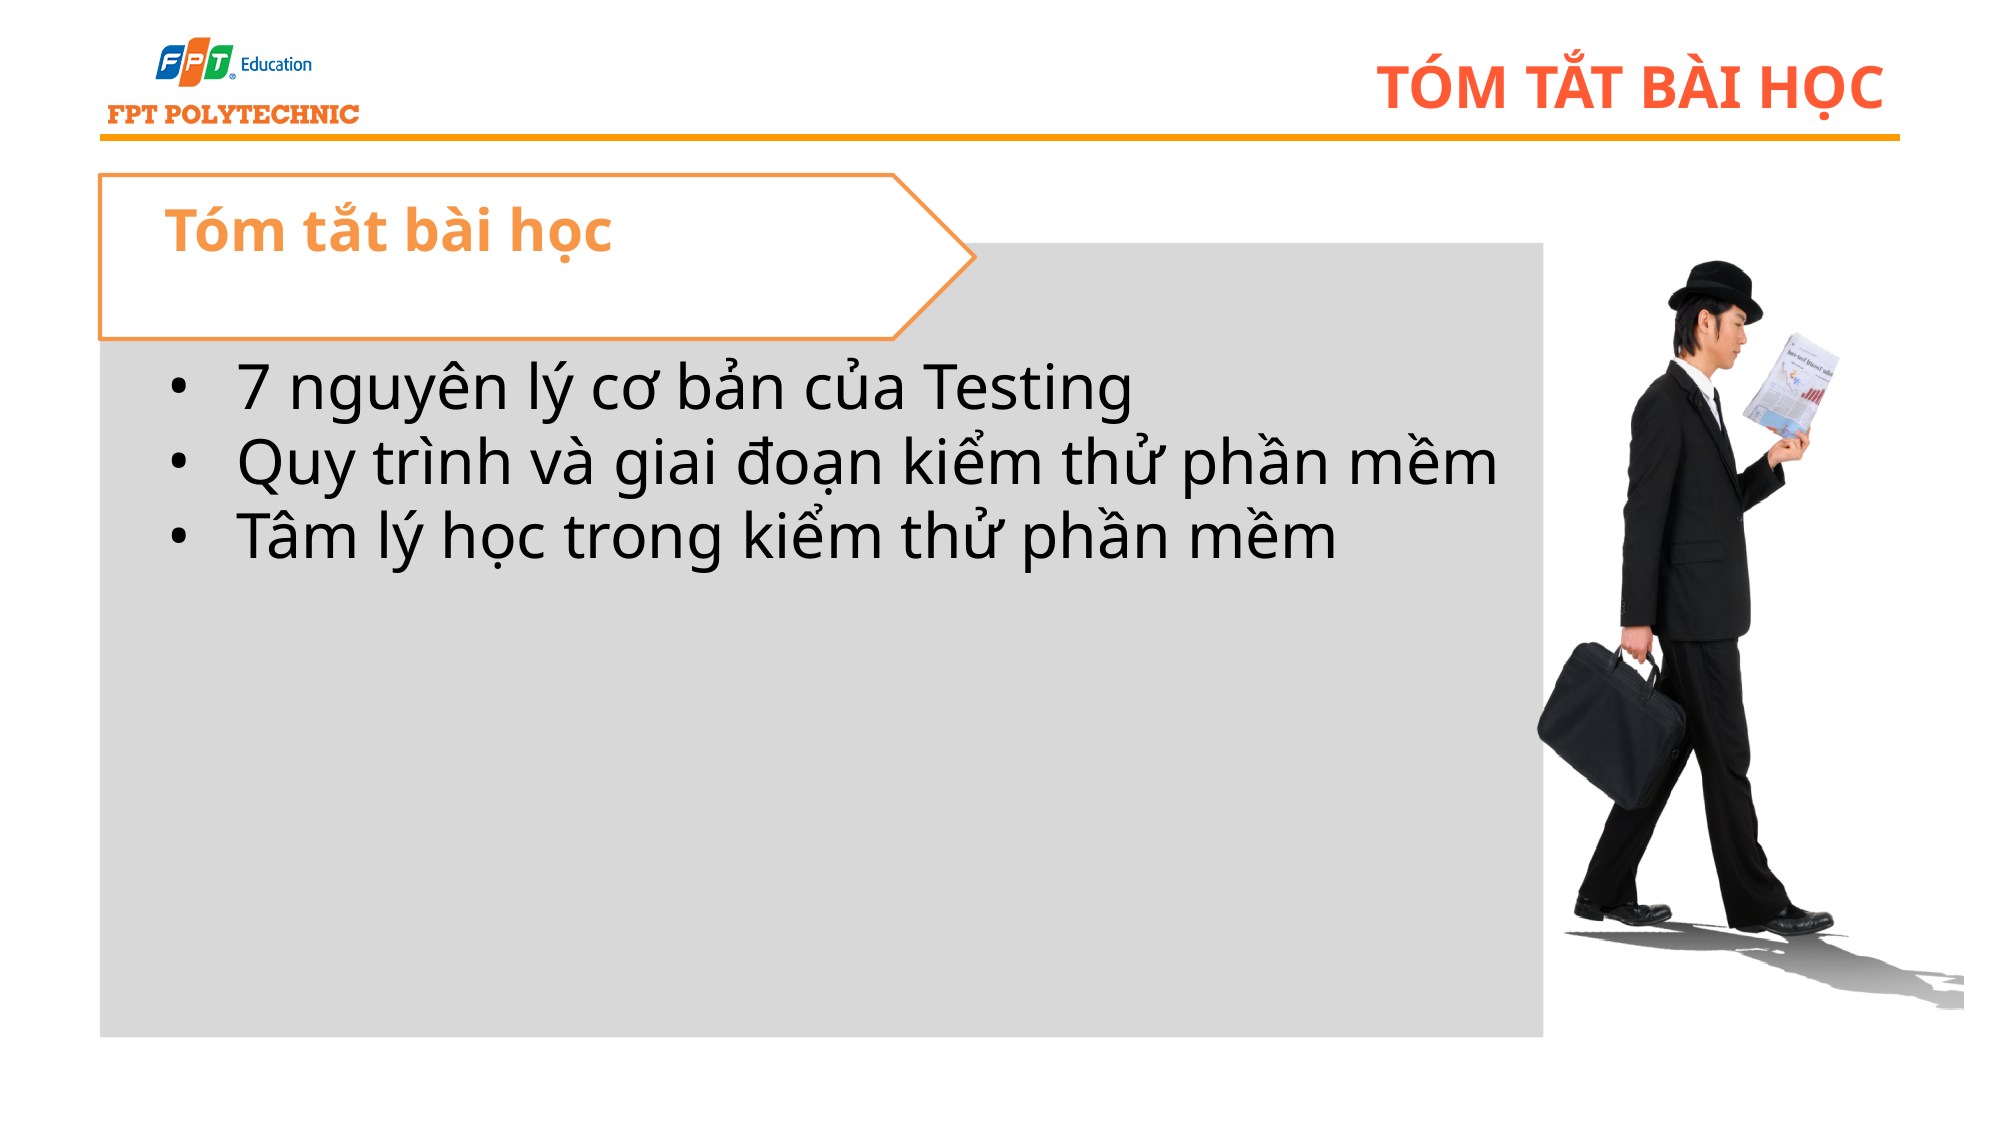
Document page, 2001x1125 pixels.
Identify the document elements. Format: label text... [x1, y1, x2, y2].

text_box [895, 242, 1502, 339]
text_box 7 nguyên lý cơ bản của Testing Quy trình và giai đoạn kiểm thử phần mềm Tâm lý học trong kiểm thử phần mềm [146, 339, 1502, 1033]
text_box [99, 340, 1504, 1038]
text_box [99, 174, 976, 340]
picture [1507, 179, 1965, 1033]
text_box Tóm tắt bài học [149, 186, 899, 261]
title Tóm tắt bài học [366, 45, 1900, 125]
picture [99, 135, 367, 143]
picture [99, 25, 367, 134]
